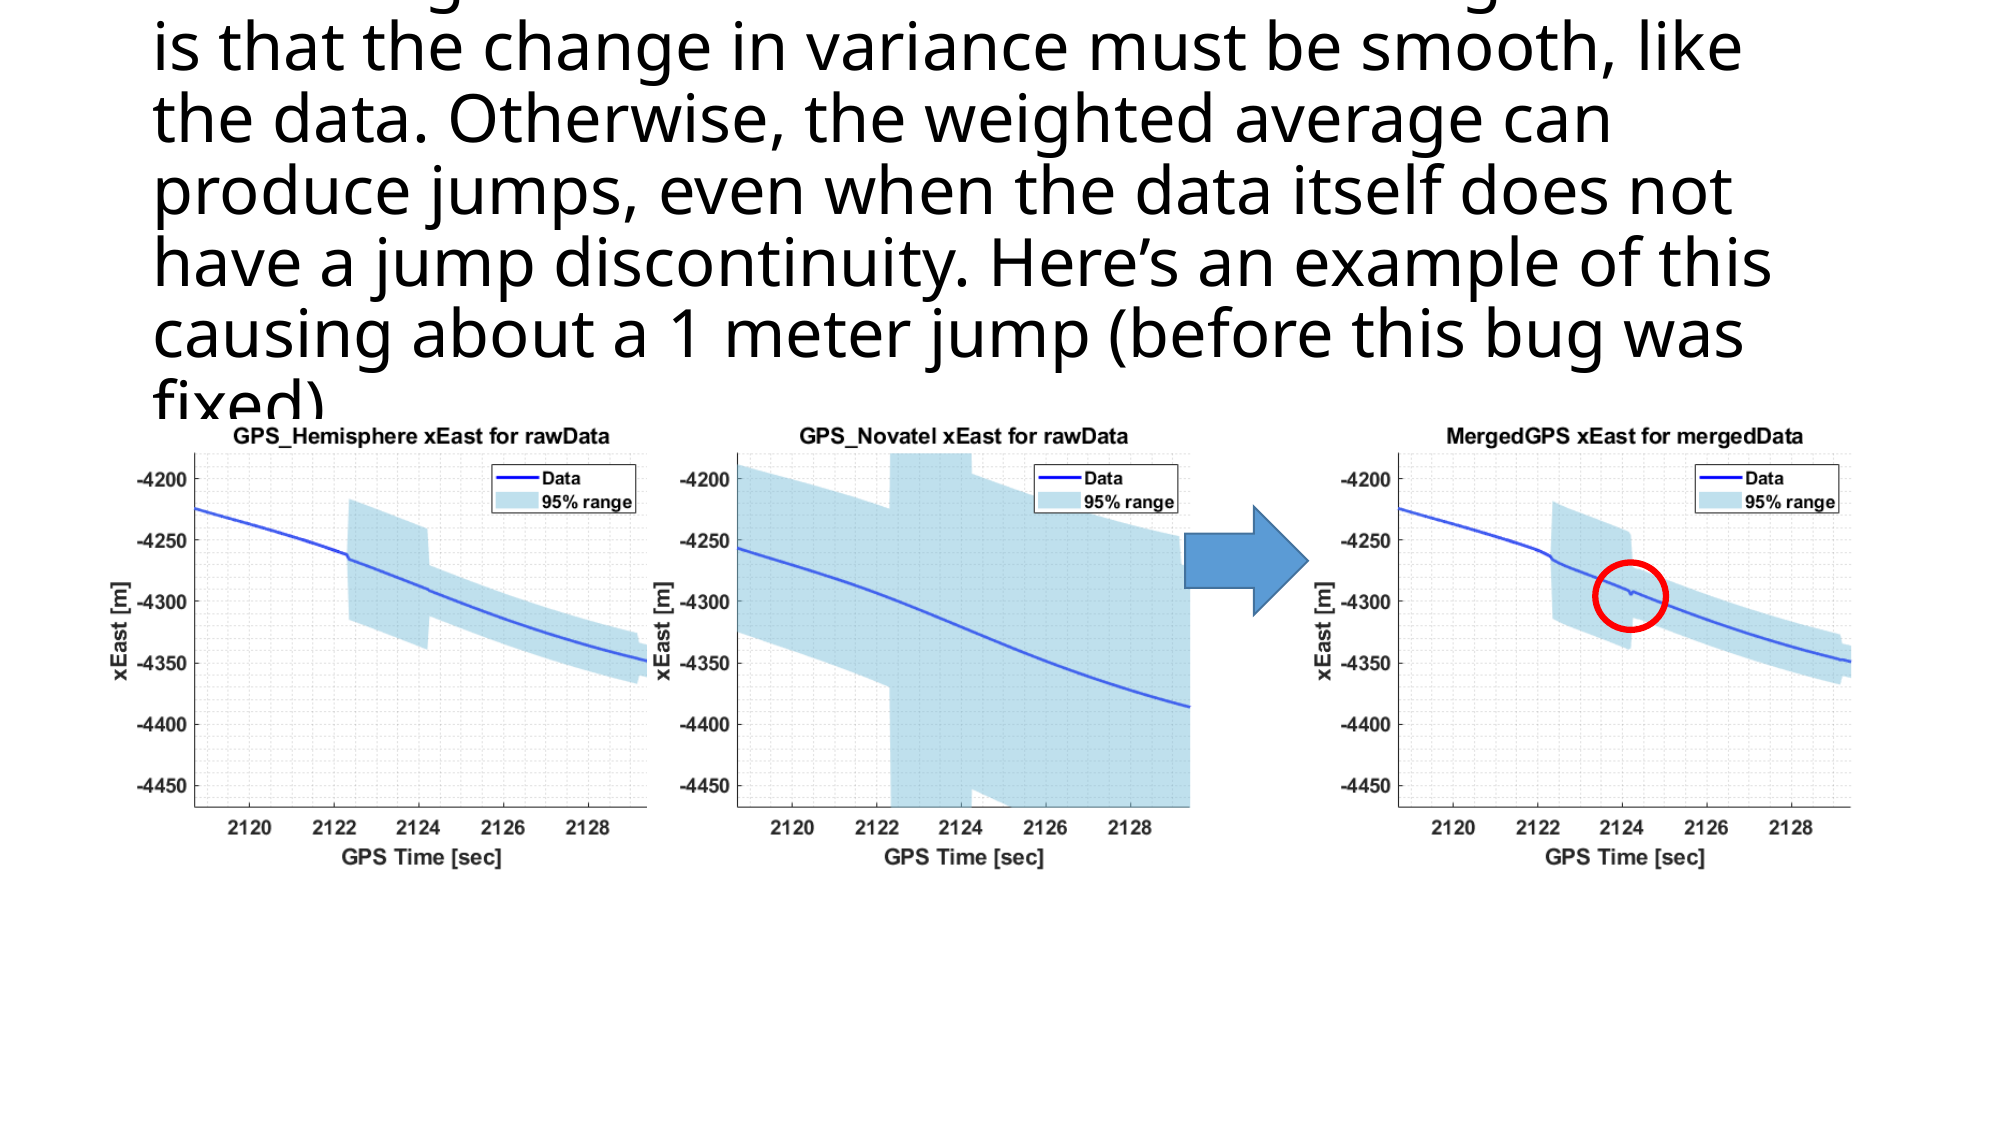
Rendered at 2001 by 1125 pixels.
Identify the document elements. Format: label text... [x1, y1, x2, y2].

text_box [1247, 504, 1307, 618]
picture [104, 419, 1247, 870]
title One thing to be careful about when adding variance is that the change in variance must be smooth, like the data. Otherwise, the weighted average can produce jumps, even when the data itself does not have a jump discontinuity. Here’s an example of this causing about a 1 meter jump (before this bug was fixed). [137, 59, 1863, 326]
picture [1307, 419, 1908, 870]
